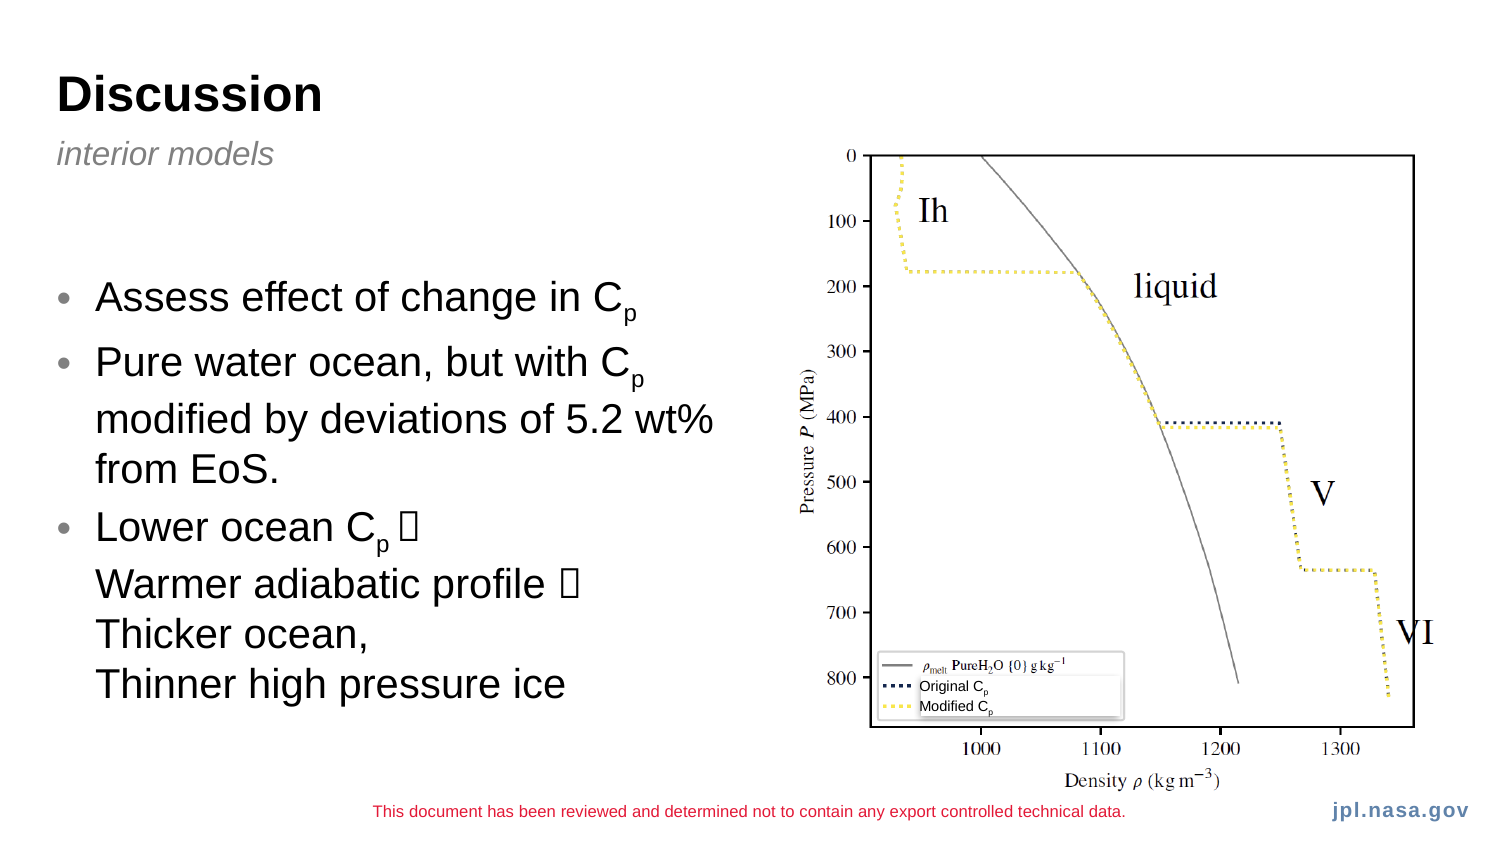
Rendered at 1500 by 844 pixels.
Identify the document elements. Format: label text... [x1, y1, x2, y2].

list Assess effect of change in Cp Pure water ocean, but with Cp modified by deviations of 5.2 wt% from EoS. Lower ocean Cp  Warmer adiabatic profile  Thicker ocean, Thinner high pressure ice [41, 262, 734, 709]
footer This document has been reviewed and determined not to contain any export controlled technical data. [275, 787, 1225, 833]
list interior models [41, 124, 1439, 182]
title Discussion [41, 53, 1439, 124]
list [786, 145, 1439, 797]
